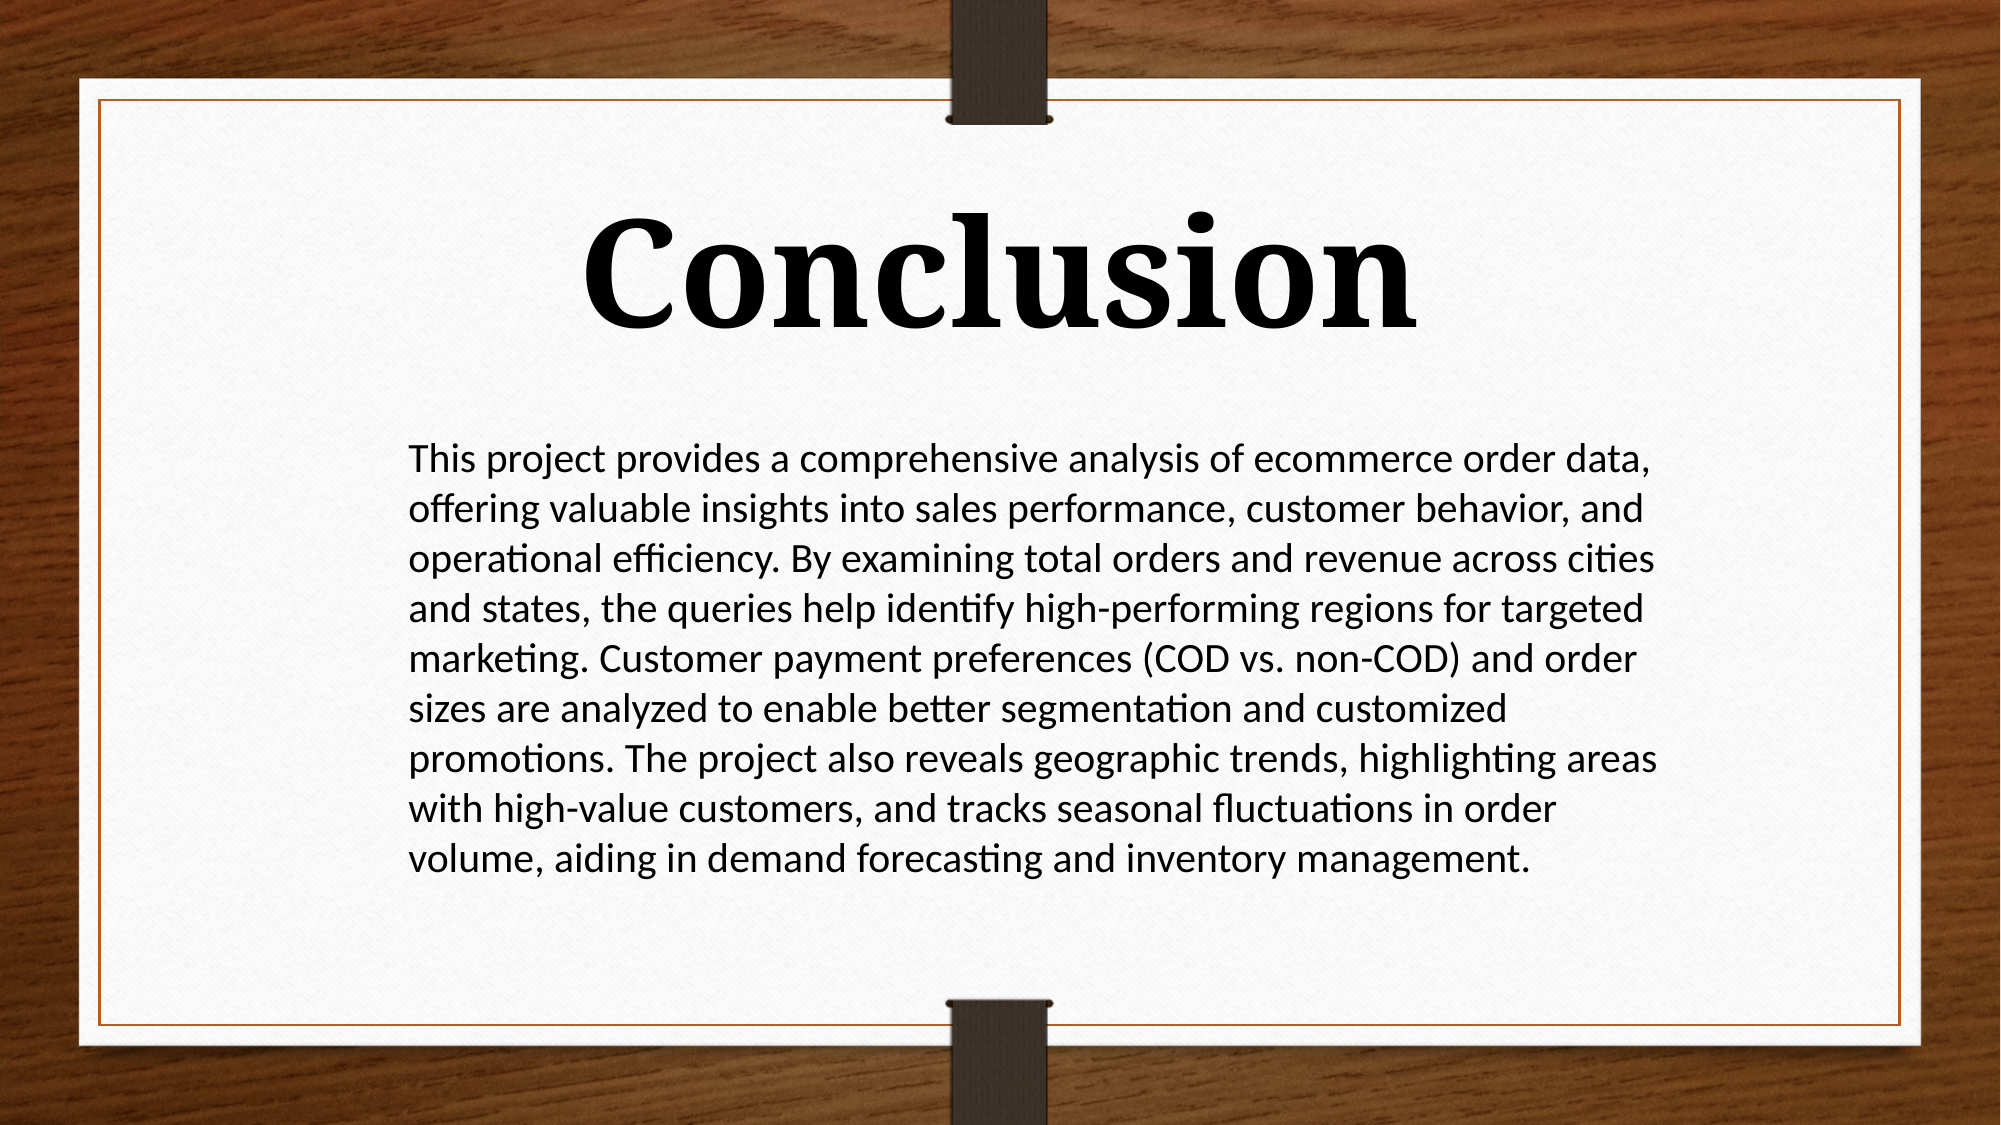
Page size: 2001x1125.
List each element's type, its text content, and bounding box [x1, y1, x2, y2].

text_box Conclusion [483, 170, 1517, 366]
text_box This project provides a comprehensive analysis of ecommerce order data, offering valuable insights into sales performance, customer behavior, and operational efficiency. By examining total orders and revenue across cities and states, the queries help identify high-performing regions for targeted marketing. Customer payment preferences (COD vs. non-COD) and order sizes are analyzed to enable better segmentation and customized promotions. The project also reveals geographic trends, highlighting areas with high-value customers, and tracks seasonal fluctuations in order volume, aiding in demand forecasting and inventory management. [393, 423, 1678, 888]
picture [101, 0, 2001, 1125]
picture [0, 0, 948, 1125]
